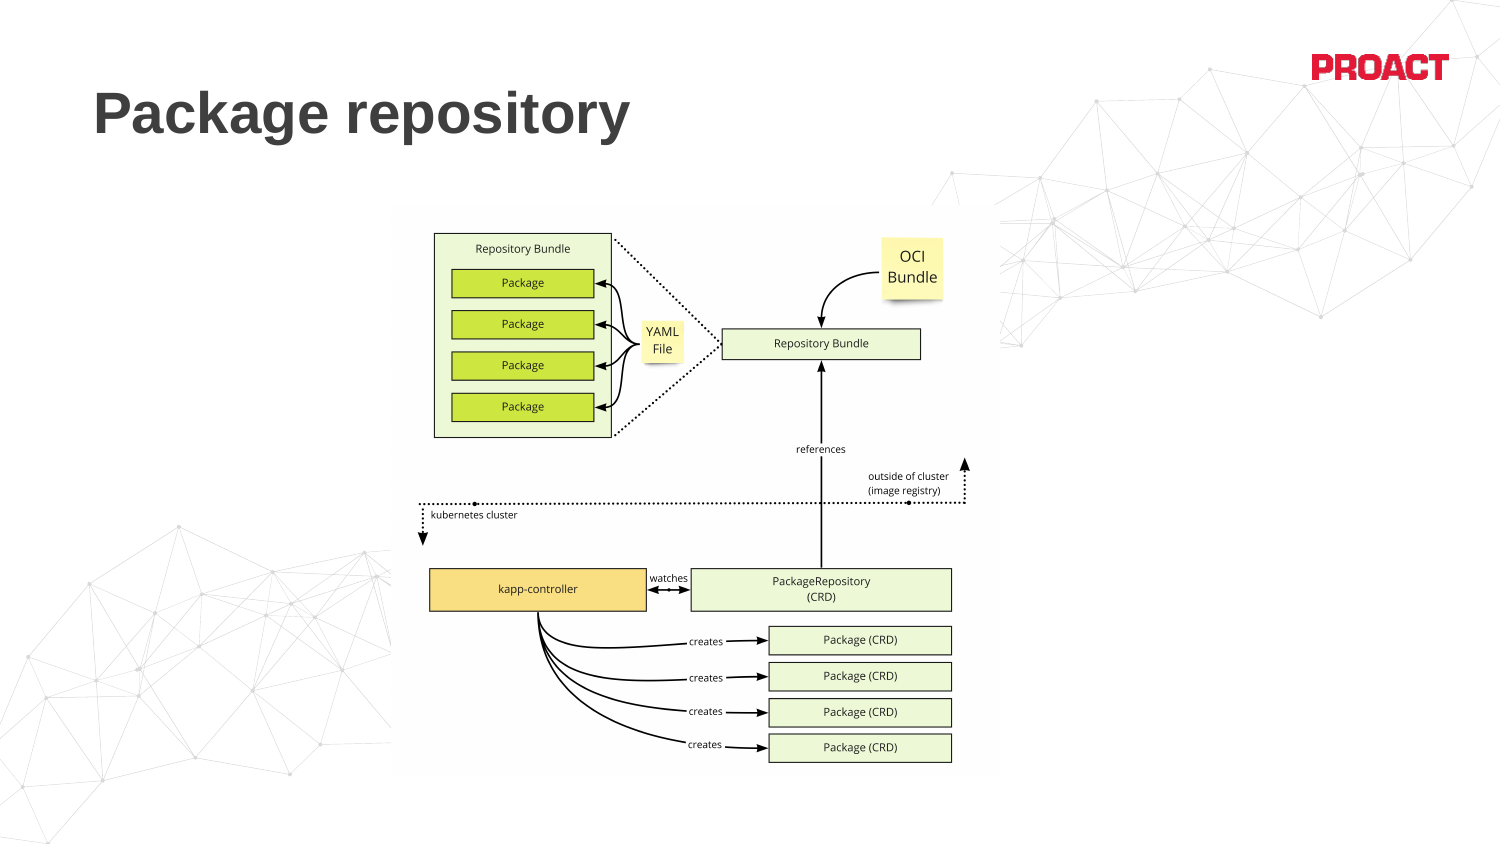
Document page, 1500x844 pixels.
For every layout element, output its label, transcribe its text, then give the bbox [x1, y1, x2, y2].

list Package repository [78, 67, 1049, 173]
picture [1312, 54, 1449, 80]
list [391, 205, 1001, 776]
